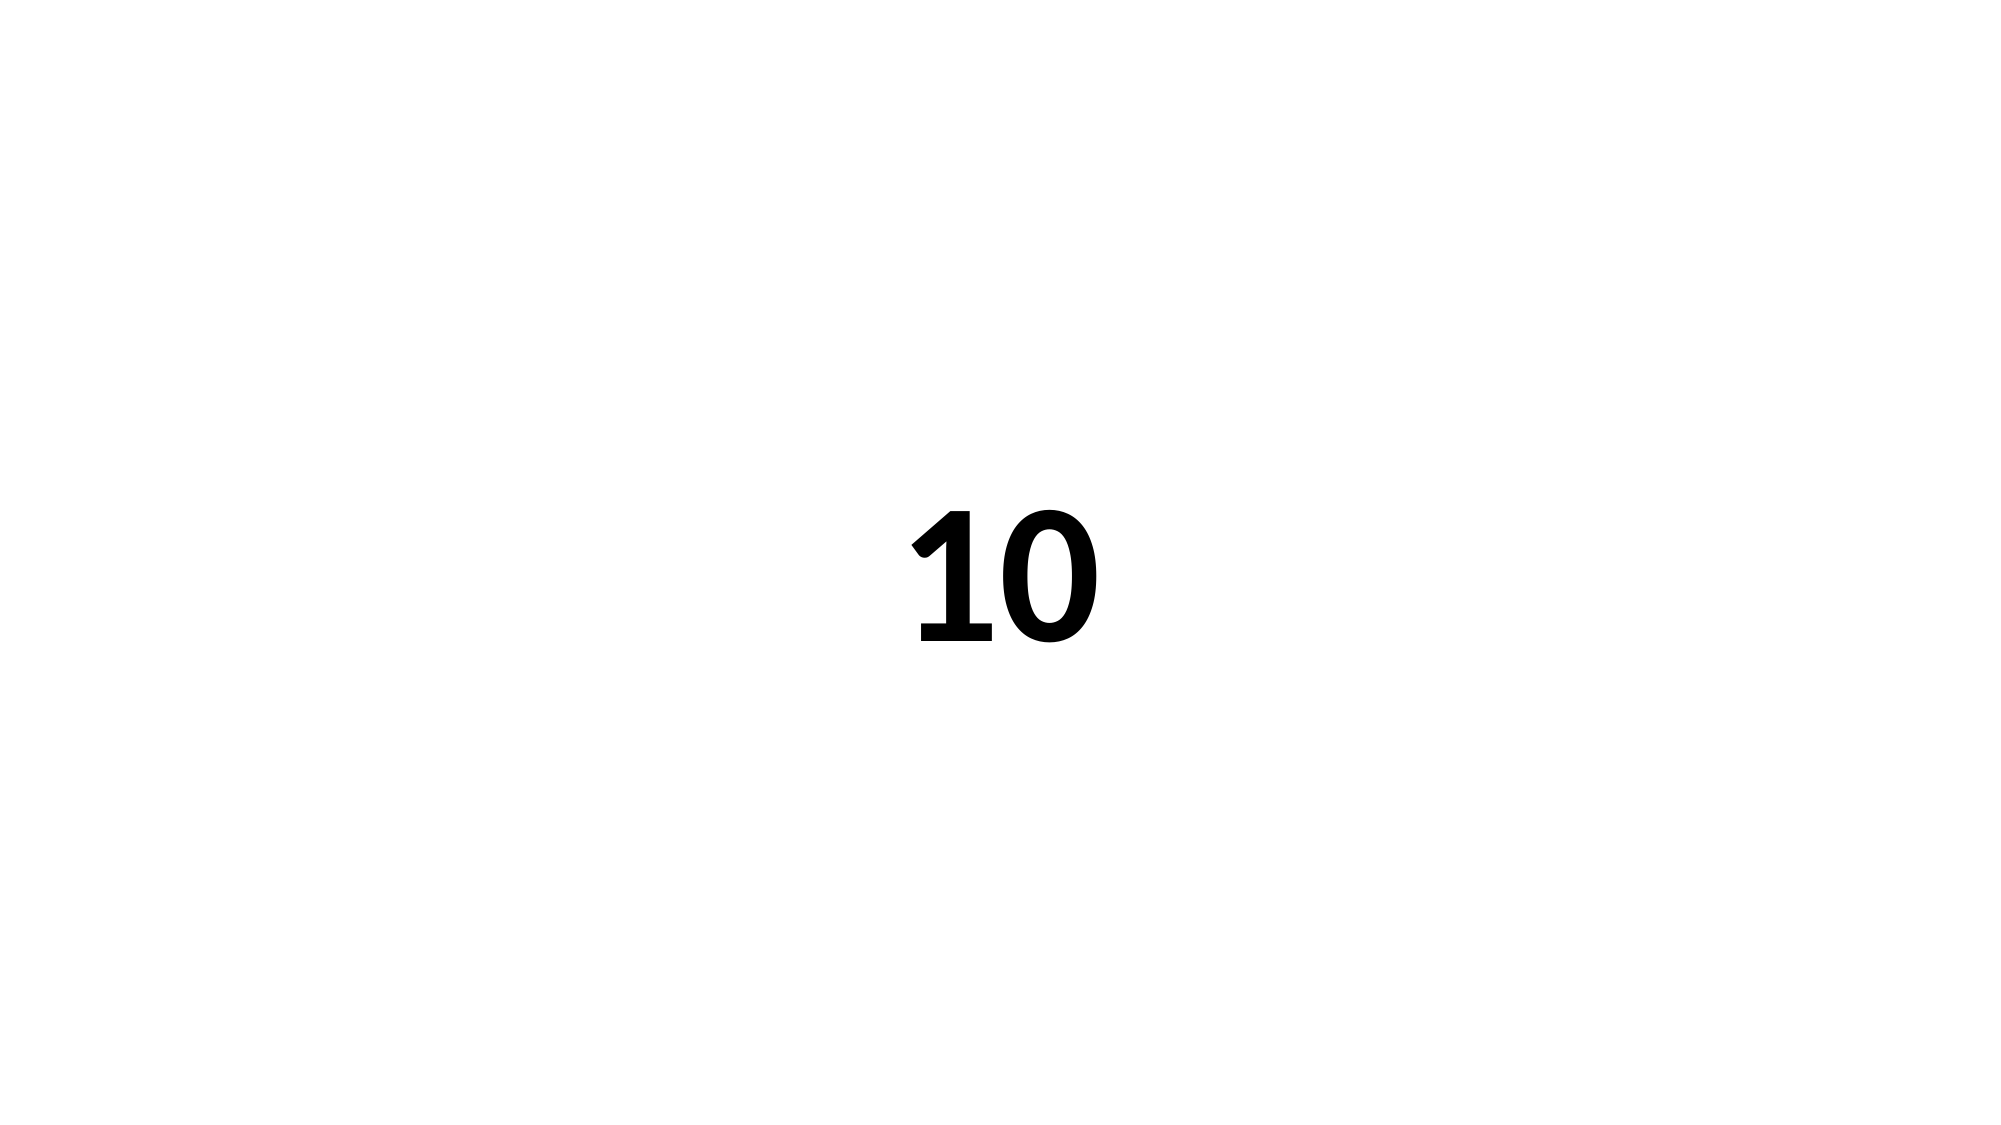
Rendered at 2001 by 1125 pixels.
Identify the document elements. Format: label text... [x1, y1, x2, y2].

text_box 10 [0, 433, 2000, 689]
